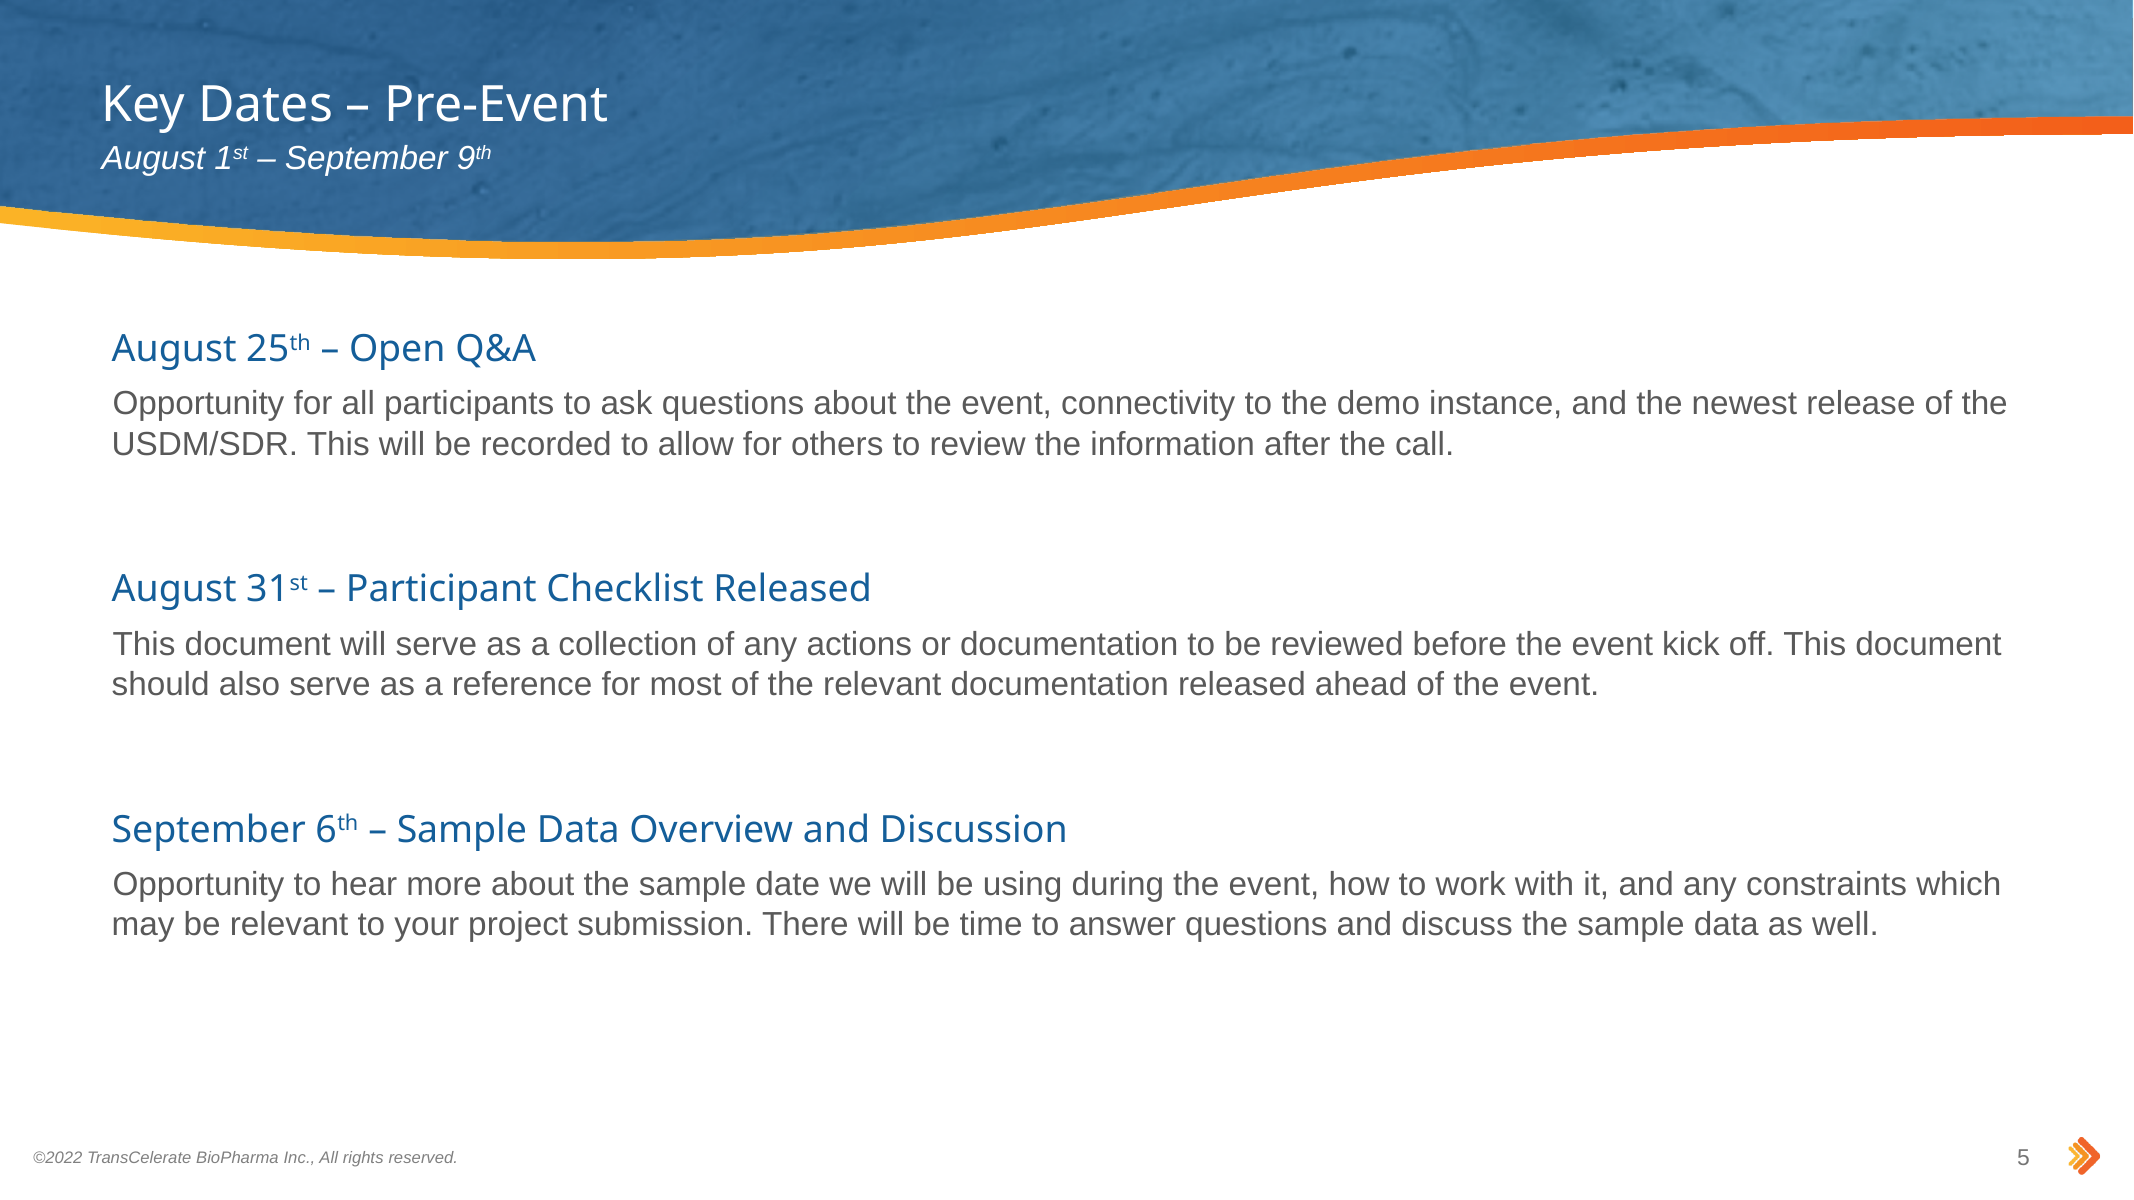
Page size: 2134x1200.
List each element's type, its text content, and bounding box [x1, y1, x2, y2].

list August 25th – Open Q&A Opportunity for all participants to ask questions about the event, connectivity to the demo instance, and the newest release of the USDM/SDR. This will be recorded to allow for others to review the information after the call. August 31st – Participant Checklist Released This document will serve as a collection of any actions or documentation to be reviewed before the event kick off. This document should also serve as a reference for most of the relevant documentation released ahead of the event. September 6th – Sample Data Overview and Discussion Opportunity to hear more about the sample date we will be using during the event, how to work with it, and any constraints which may be relevant to your project submission. There will be time to answer questions and discuss the sample data as well. [101, 316, 2038, 1090]
title Key Dates – Pre-Event [101, 26, 1821, 140]
picture [2068, 1137, 2101, 1176]
list August 1st – September 9th [101, 128, 1143, 226]
